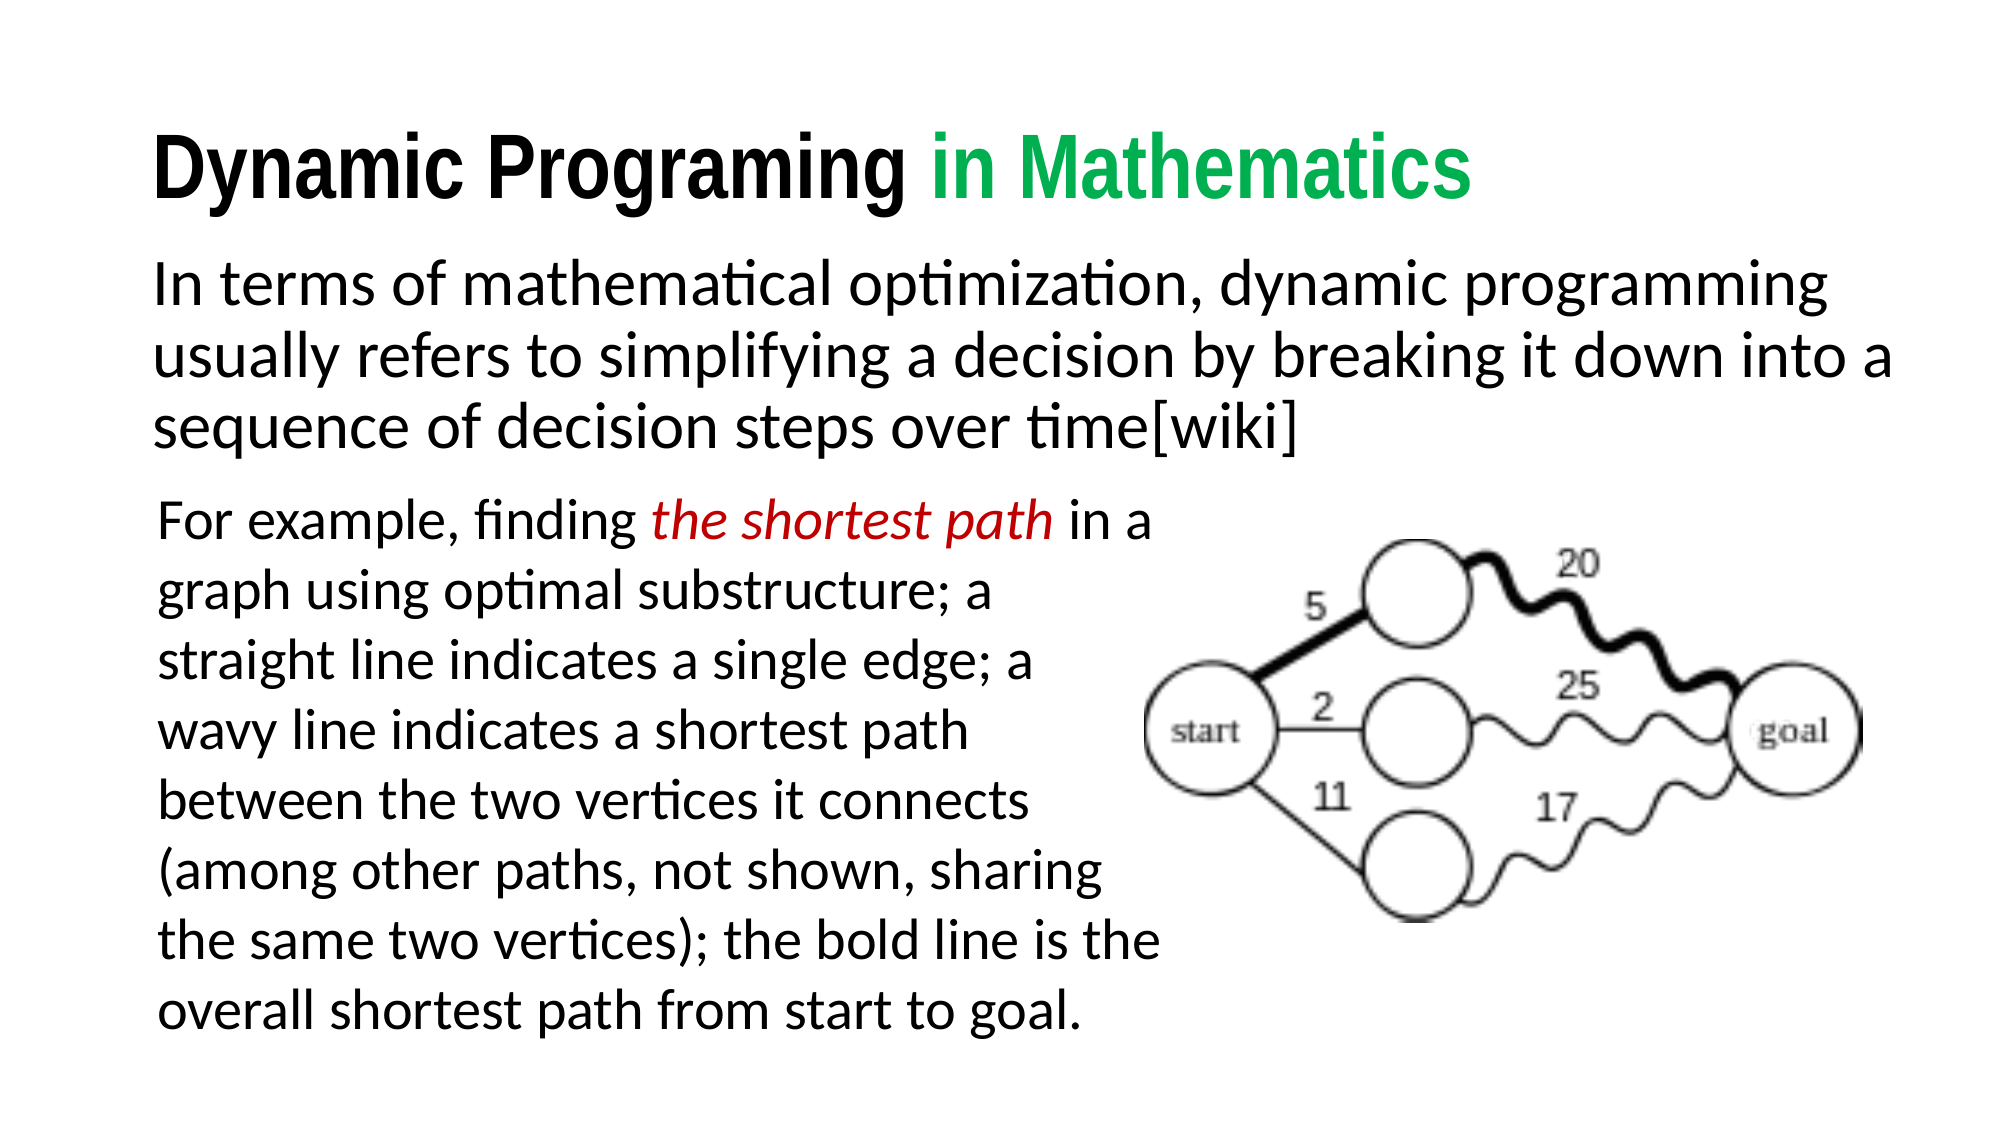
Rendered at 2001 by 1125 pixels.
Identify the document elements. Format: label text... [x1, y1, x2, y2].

text_box For example, finding the shortest path in a graph using optimal substructure; a straight line indicates a single edge; a wavy line indicates a shortest path between the two vertices it connects (among other paths, not shown, sharing the same two vertices); the bold line is the overall shortest path from start to goal. [142, 473, 1183, 1049]
list In terms of mathematical optimization, dynamic programming usually refers to simplifying a decision by breaking it down into a sequence of decision steps over time[wiki] [137, 240, 1931, 1052]
picture [1144, 539, 1863, 924]
title Dynamic Programing in Mathematics [137, 59, 1863, 240]
